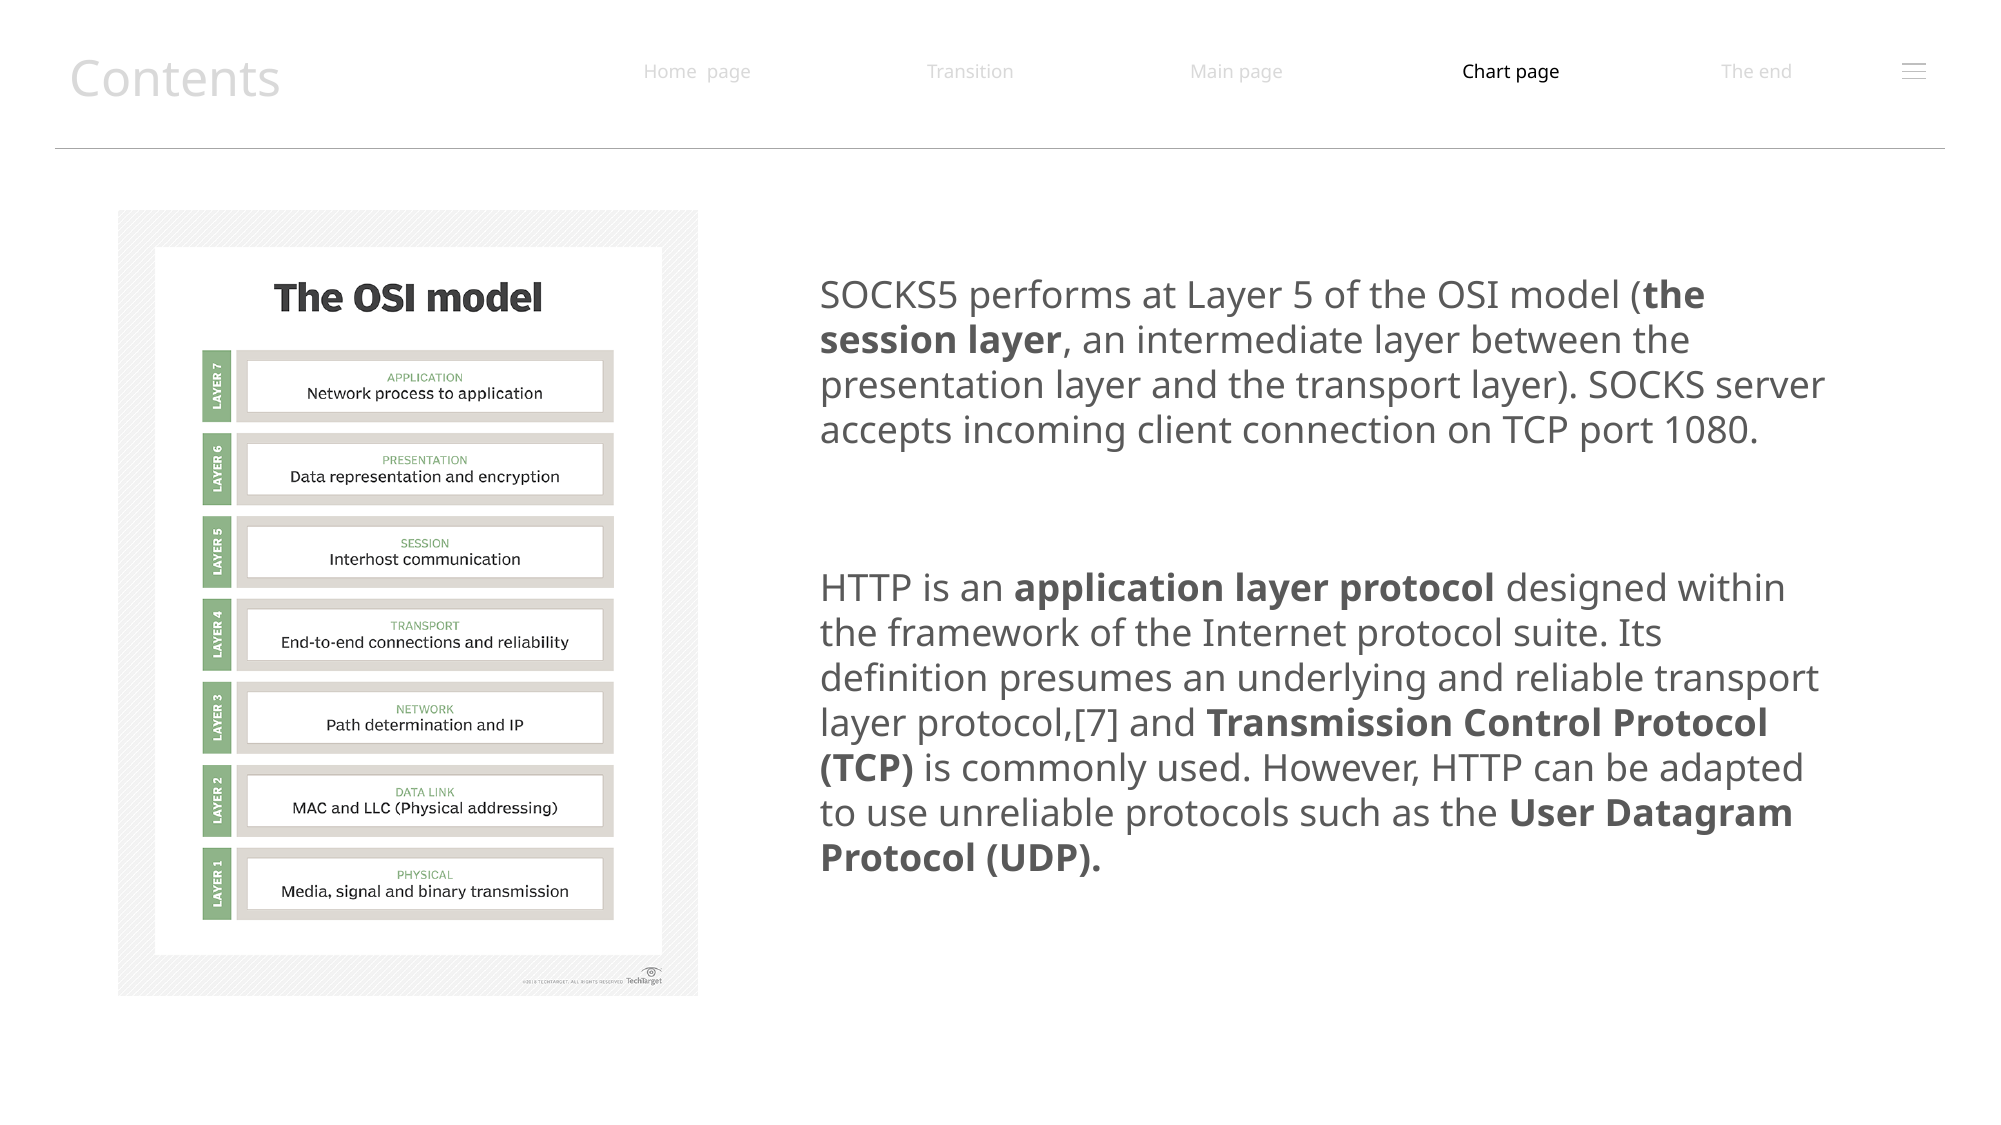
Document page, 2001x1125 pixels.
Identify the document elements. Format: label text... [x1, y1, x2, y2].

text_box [54, 38, 1945, 149]
text_box HTTP is an application layer protocol designed within the framework of the Internet protocol suite. Its definition presumes an underlying and reliable transport layer protocol,[7] and Transmission Control Protocol (TCP) is commonly used. However, HTTP can be adapted to use unreliable protocols such as the User Datagram Protocol (UDP). [805, 556, 1855, 886]
picture [118, 210, 698, 996]
text_box SOCKS5 performs at Layer 5 of the OSI model (the session layer, an intermediate layer between the presentation layer and the transport layer). SOCKS server accepts incoming client connection on TCP port 1080. [805, 263, 1855, 459]
